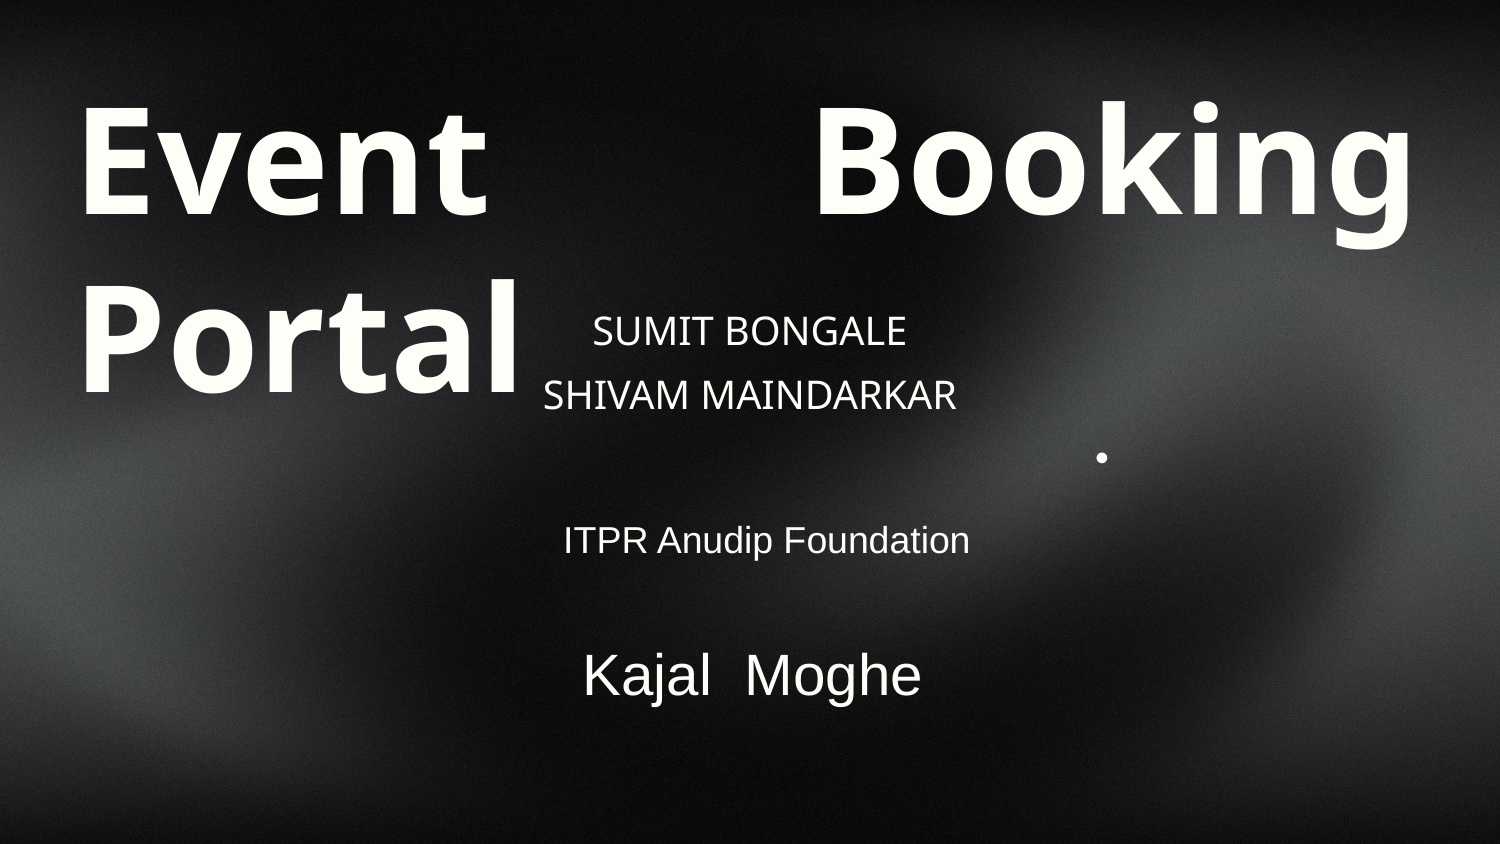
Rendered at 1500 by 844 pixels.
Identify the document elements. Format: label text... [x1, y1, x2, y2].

text_box ITPR Anudip Foundation [548, 508, 1016, 569]
title Event Booking Portal [58, 51, 1436, 441]
picture [0, 0, 1500, 844]
list SUMIT BONGALE SHIVAM MAINDARKAR [75, 291, 1425, 497]
text_box Kajal Moghe [567, 630, 967, 715]
